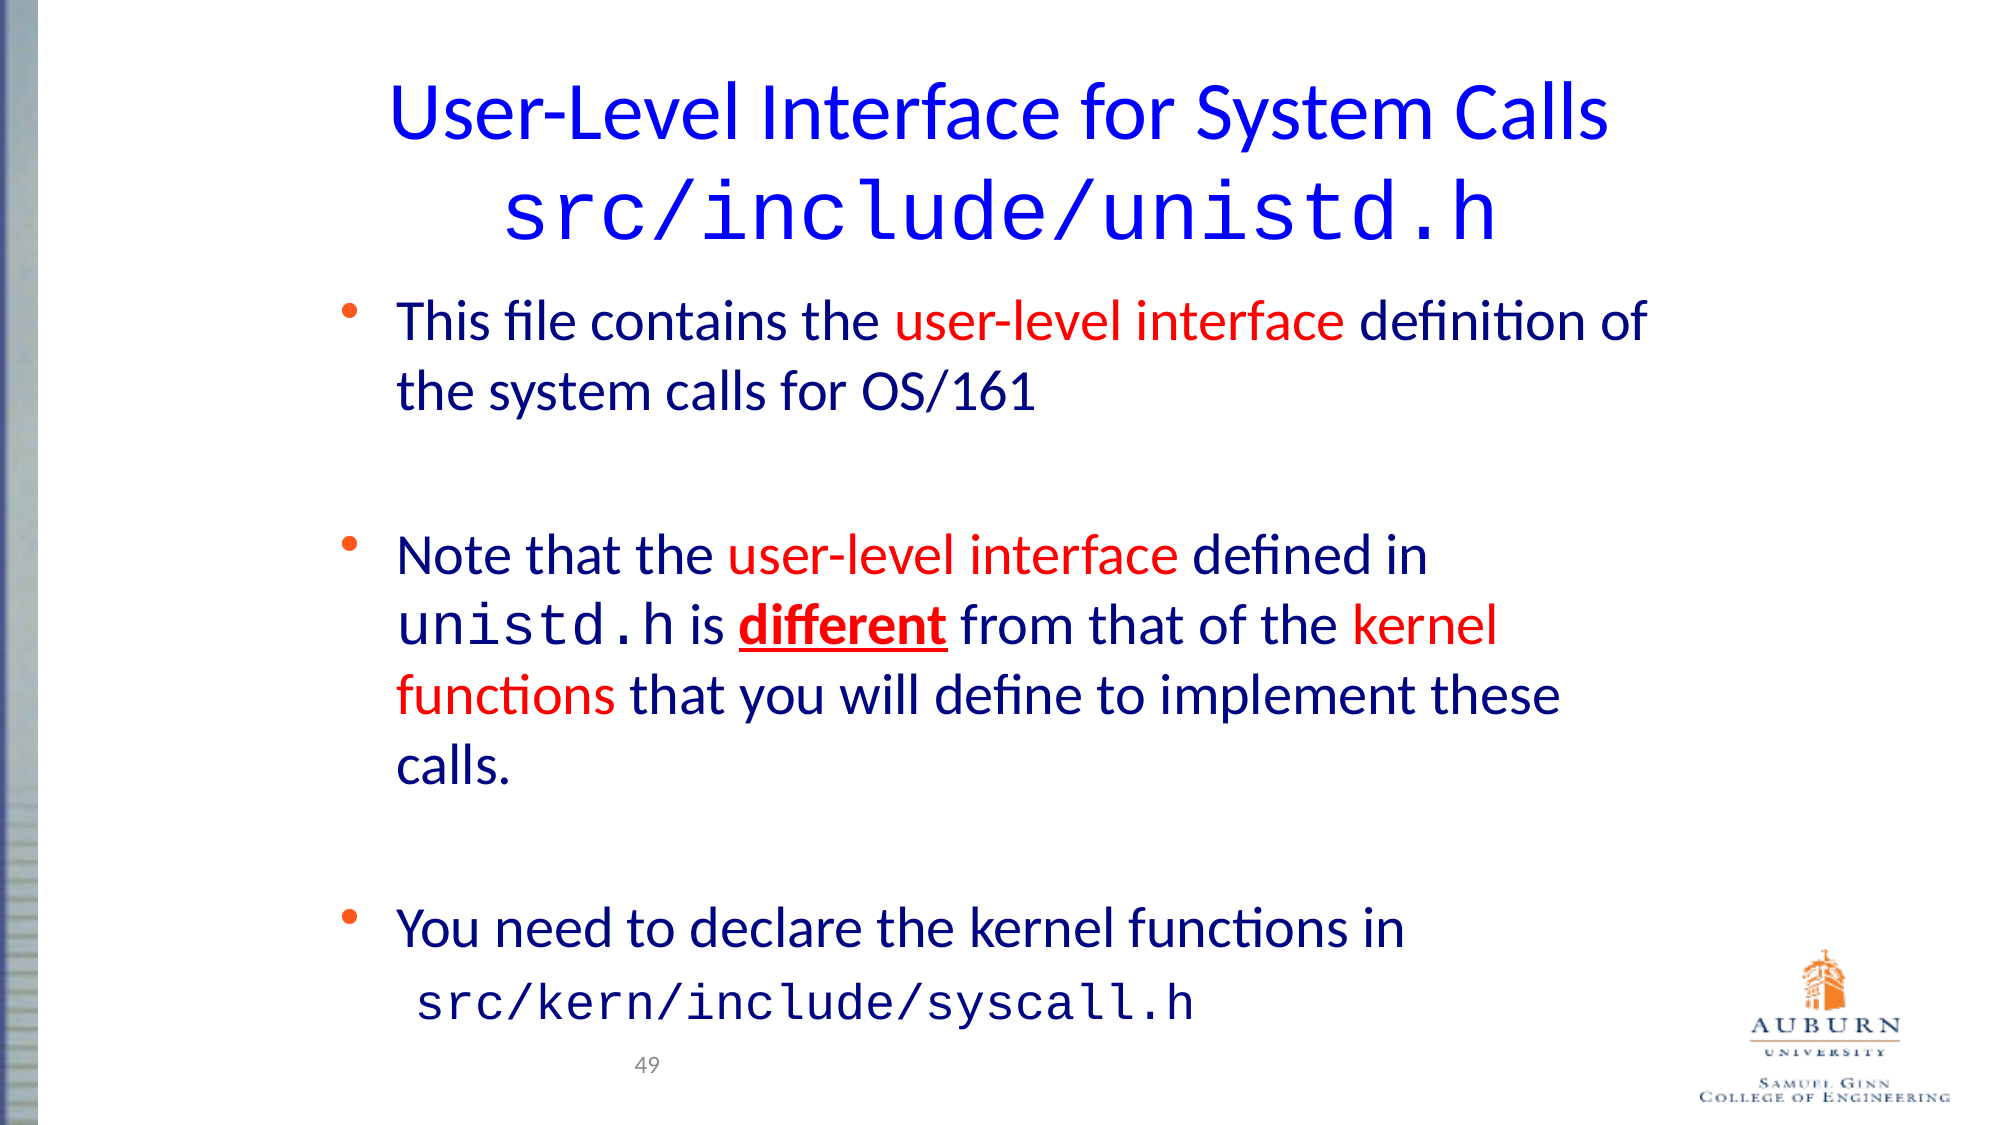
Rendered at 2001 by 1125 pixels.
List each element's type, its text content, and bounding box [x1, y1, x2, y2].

picture [1700, 949, 1950, 1102]
picture [0, 0, 38, 1125]
text_box This file contains the user-level interface definition of the system calls for OS/161 Note that the user-level interface defined in unistd.h is different from that of the kernel functions that you will define to implement these calls. You need to declare the kernel functions in src/kern/include/syscall.h [324, 275, 1675, 1063]
title User-Level Interface for System Calls src/include/unistd.h [324, 62, 1675, 250]
slide_number 49 [324, 1024, 675, 1103]
